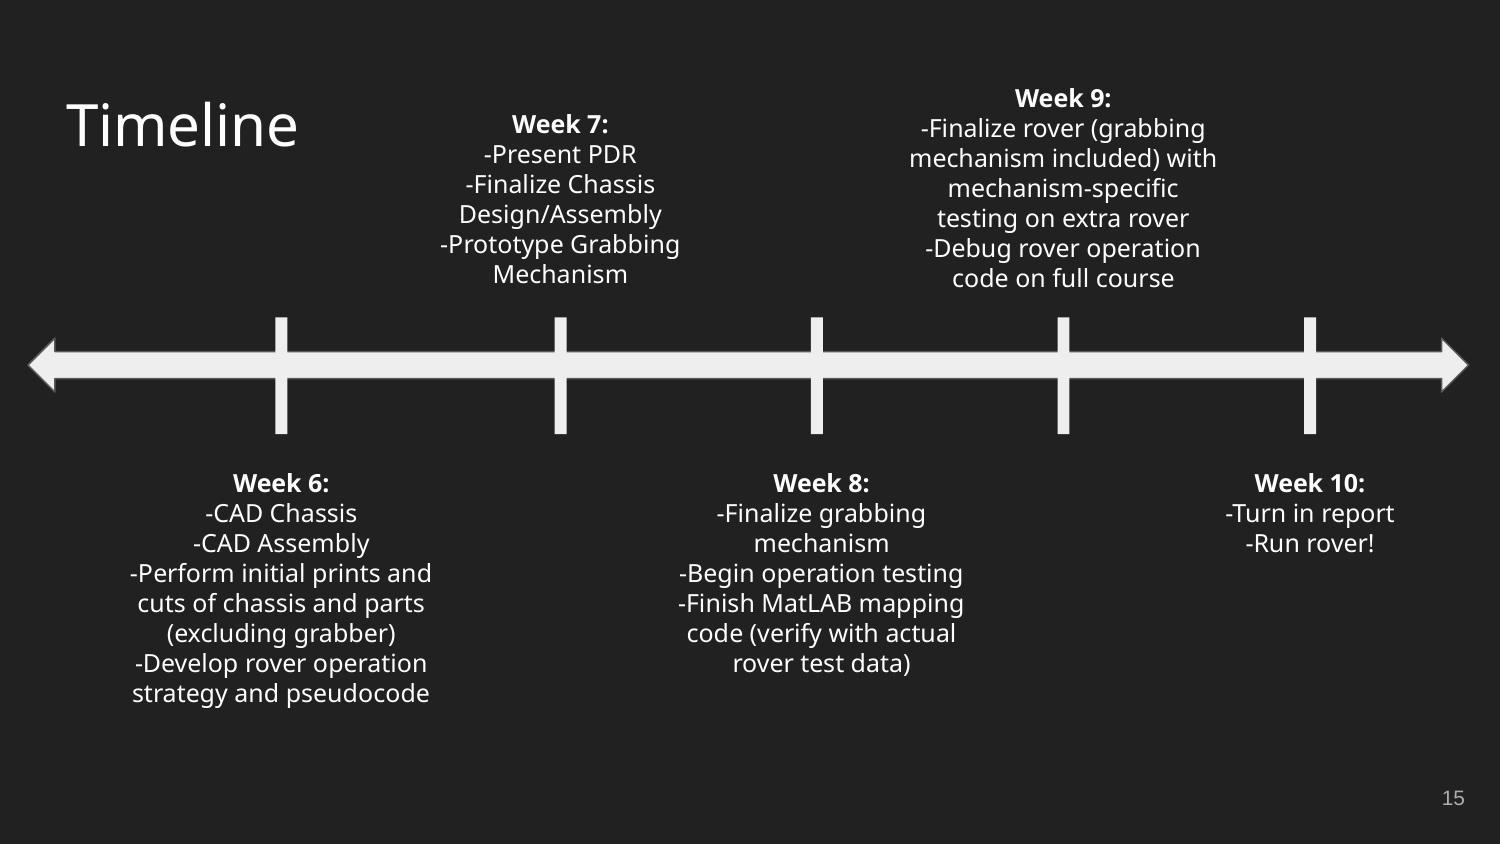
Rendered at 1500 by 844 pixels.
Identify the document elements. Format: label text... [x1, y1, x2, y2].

text_box [288, 351, 554, 379]
text_box [554, 317, 567, 435]
text_box Week 9: -Finalize rover (grabbing mechanism included) with mechanism-specific testing on extra rover -Debug rover operation code on full course [889, 67, 1238, 310]
title Timeline [51, 72, 389, 167]
text_box [1057, 317, 1070, 435]
text_box [275, 317, 288, 435]
text_box [1317, 338, 1469, 393]
text_box [1070, 351, 1304, 379]
text_box Week 10: -Turn in report -Run rover! [1136, 452, 1485, 570]
text_box Week 8: -Finalize grabbing mechanism -Begin operation testing -Finish MatLAB mapping code (verify with actual rover test data) [647, 452, 996, 628]
text_box [567, 351, 810, 379]
text_box [1304, 317, 1317, 435]
text_box Week 6: -CAD Chassis -CAD Assembly -Perform initial prints and cuts of chassis and parts (excluding grabber) -Develop rover operation strategy and pseudocode [93, 452, 470, 720]
slide_number ‹#› [1389, 764, 1480, 830]
text_box [27, 338, 275, 393]
text_box [823, 351, 1057, 379]
text_box [810, 317, 823, 435]
text_box Week 7: -Present PDR -Finalize Chassis Design/Assembly -Prototype Grabbing Mechanism [386, 93, 735, 310]
